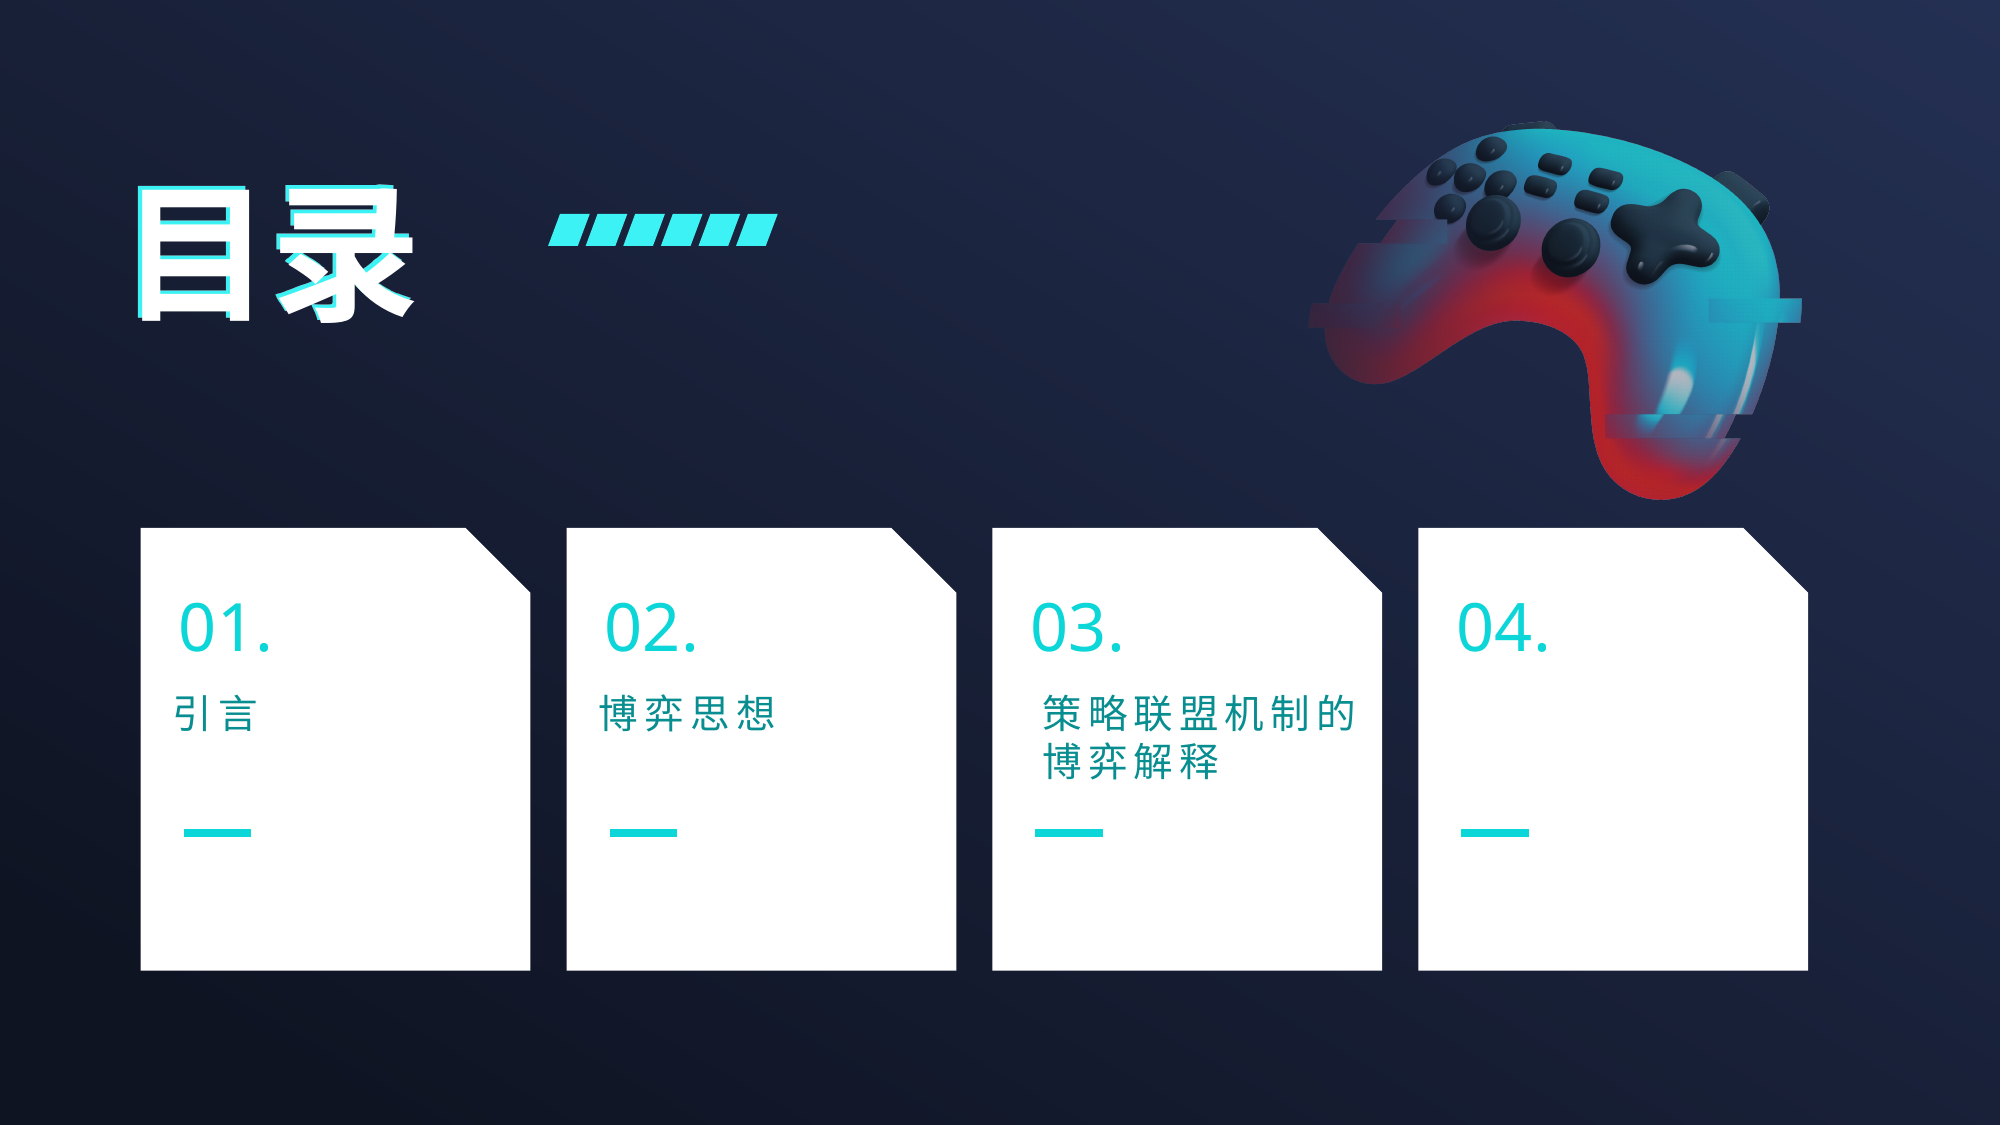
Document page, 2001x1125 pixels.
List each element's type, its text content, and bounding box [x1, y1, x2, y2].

picture [1308, 121, 1802, 500]
text_box 01. [164, 577, 324, 673]
title 目录 [106, 122, 543, 378]
text_box 03. [1015, 577, 1176, 673]
text_box 02. [590, 577, 750, 673]
text_box [991, 526, 1384, 972]
text_box 04. [1441, 577, 1602, 673]
text_box [1417, 526, 1810, 972]
text_box 引言 [158, 681, 548, 802]
text_box [139, 526, 532, 972]
text_box 博弈思想 [584, 681, 974, 802]
text_box 策略联盟机制的博弈解释 [1027, 681, 1418, 802]
text_box [565, 526, 958, 972]
